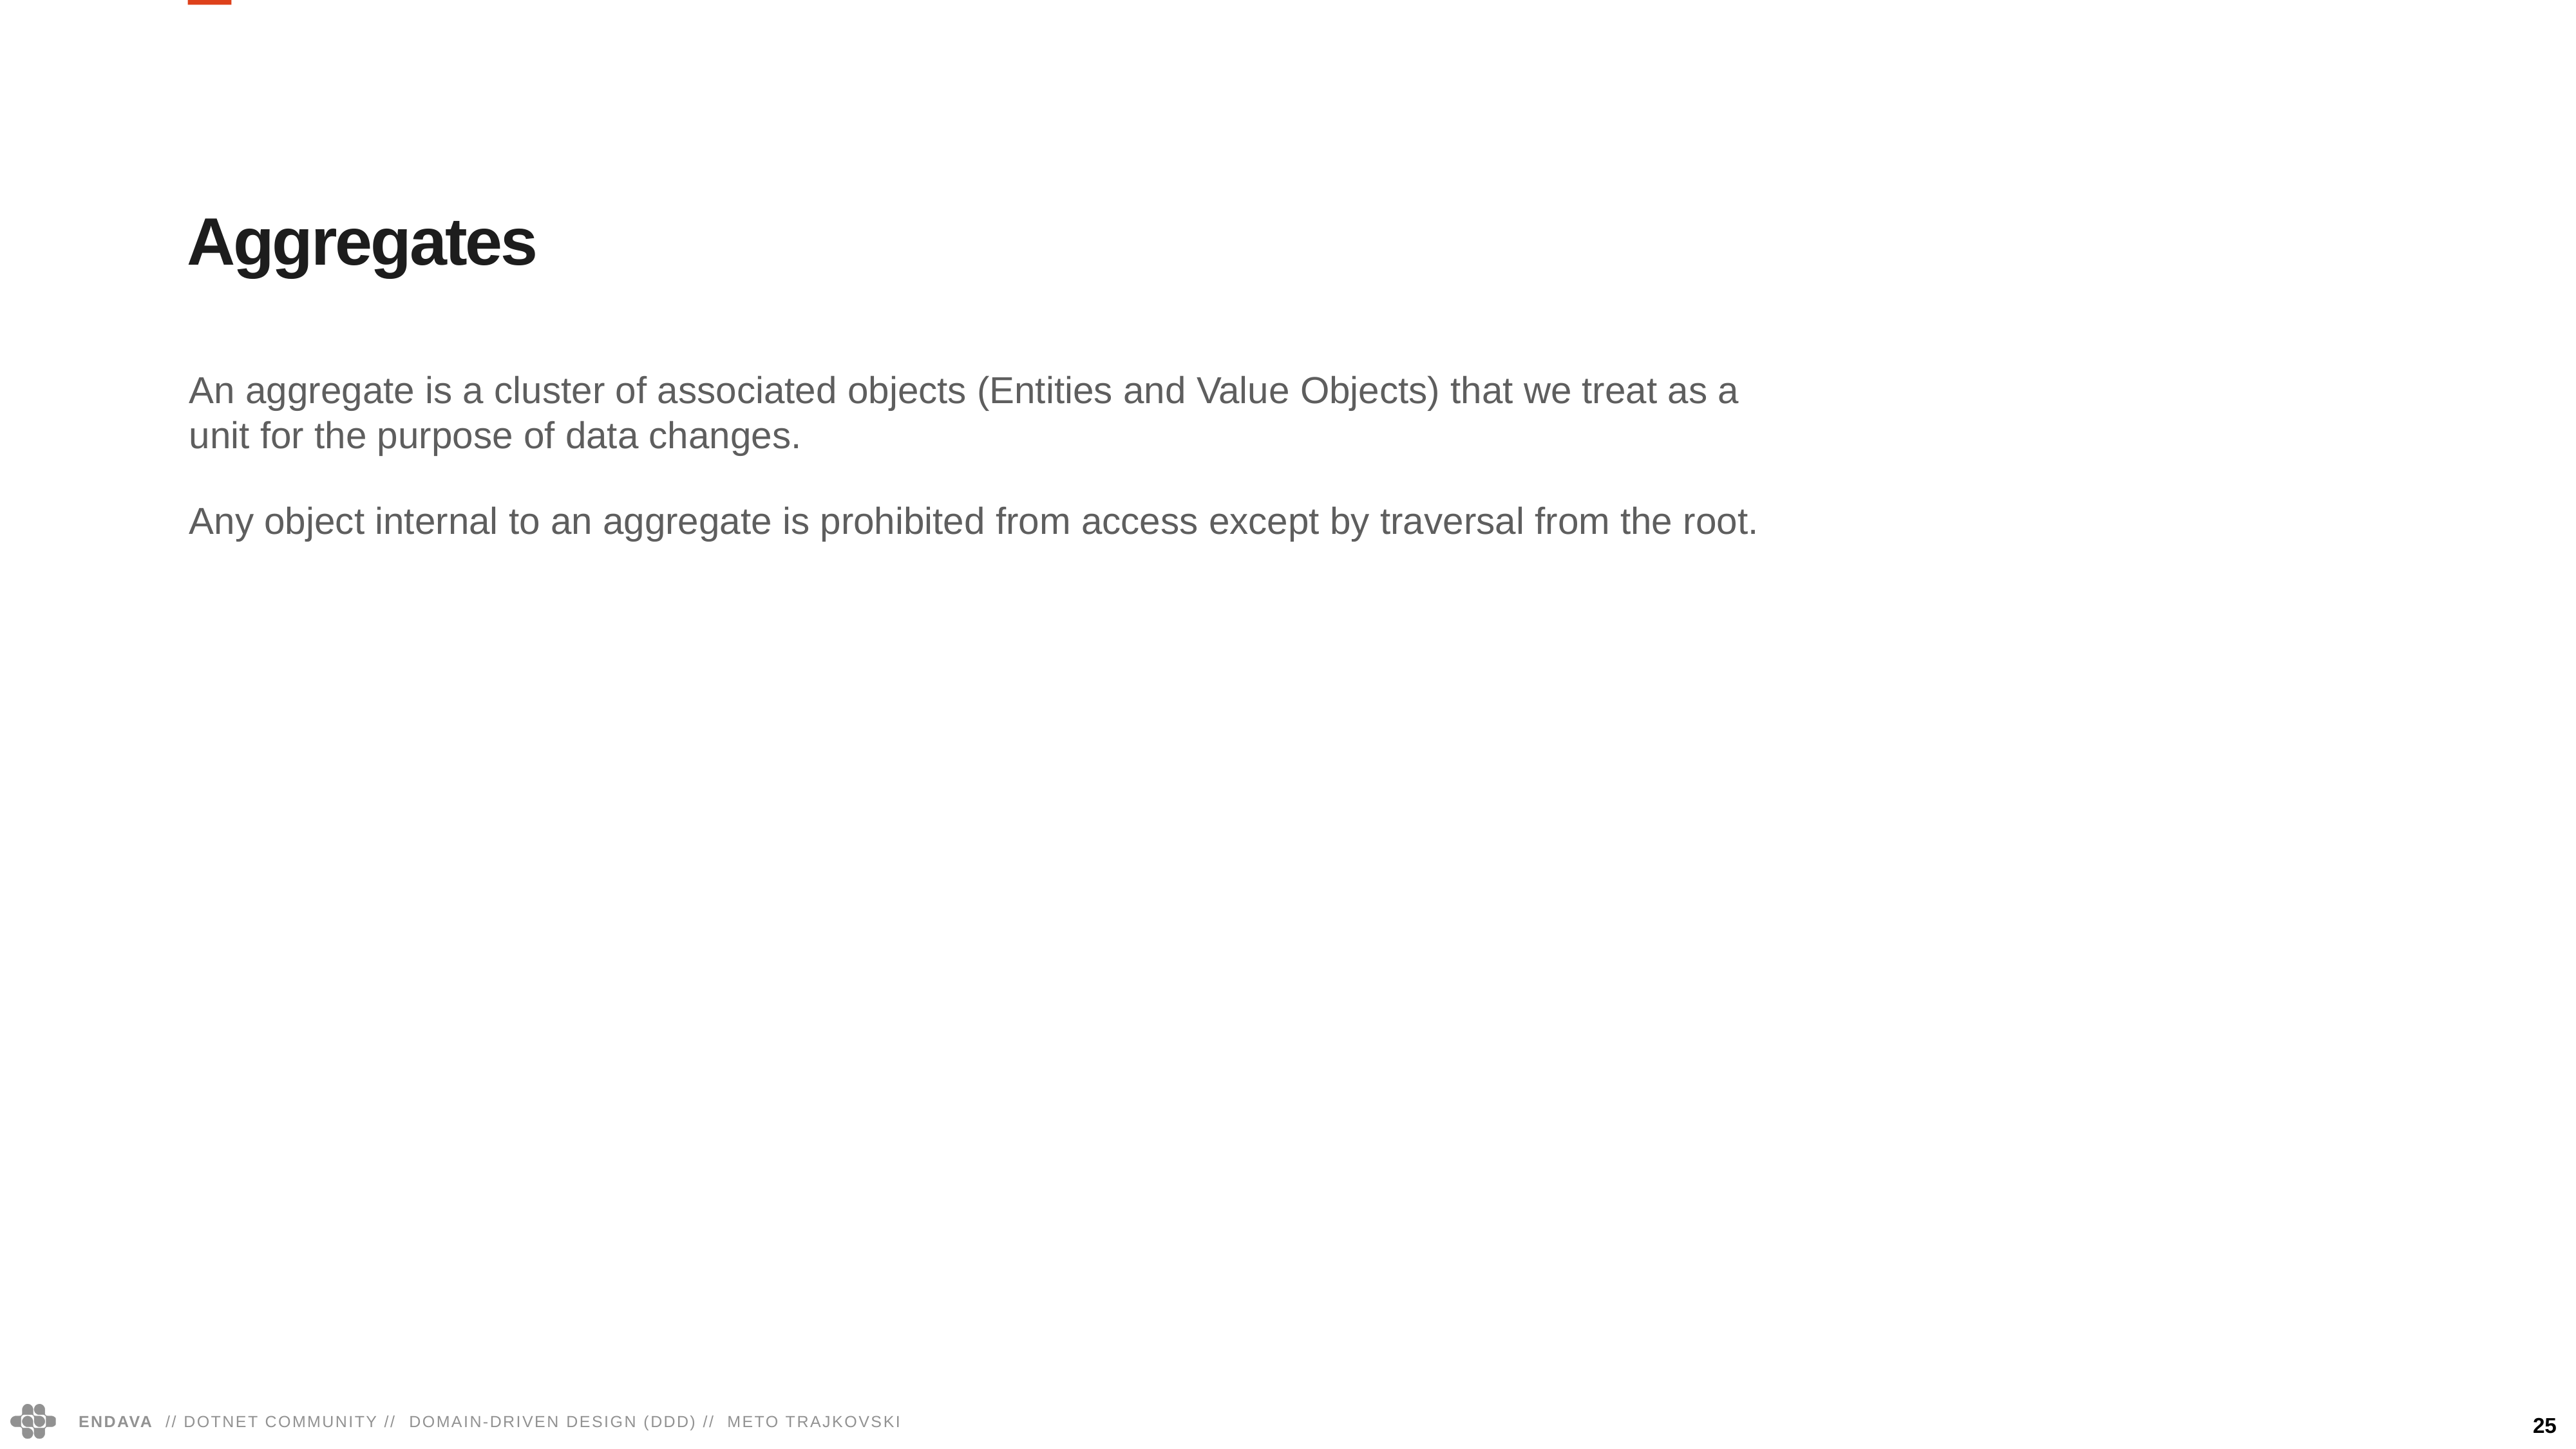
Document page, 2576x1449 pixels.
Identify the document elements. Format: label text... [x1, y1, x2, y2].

text_box Aggregates [181, 208, 1716, 283]
text_box An aggregate is a cluster of associated objects (Entities and Value Objects) that we treat as a unit for the purpose of data changes. Any object internal to an aggregate is prohibited from access except by traversal from the root. [182, 358, 1781, 549]
slide_number 25 [2523, 1403, 2565, 1445]
